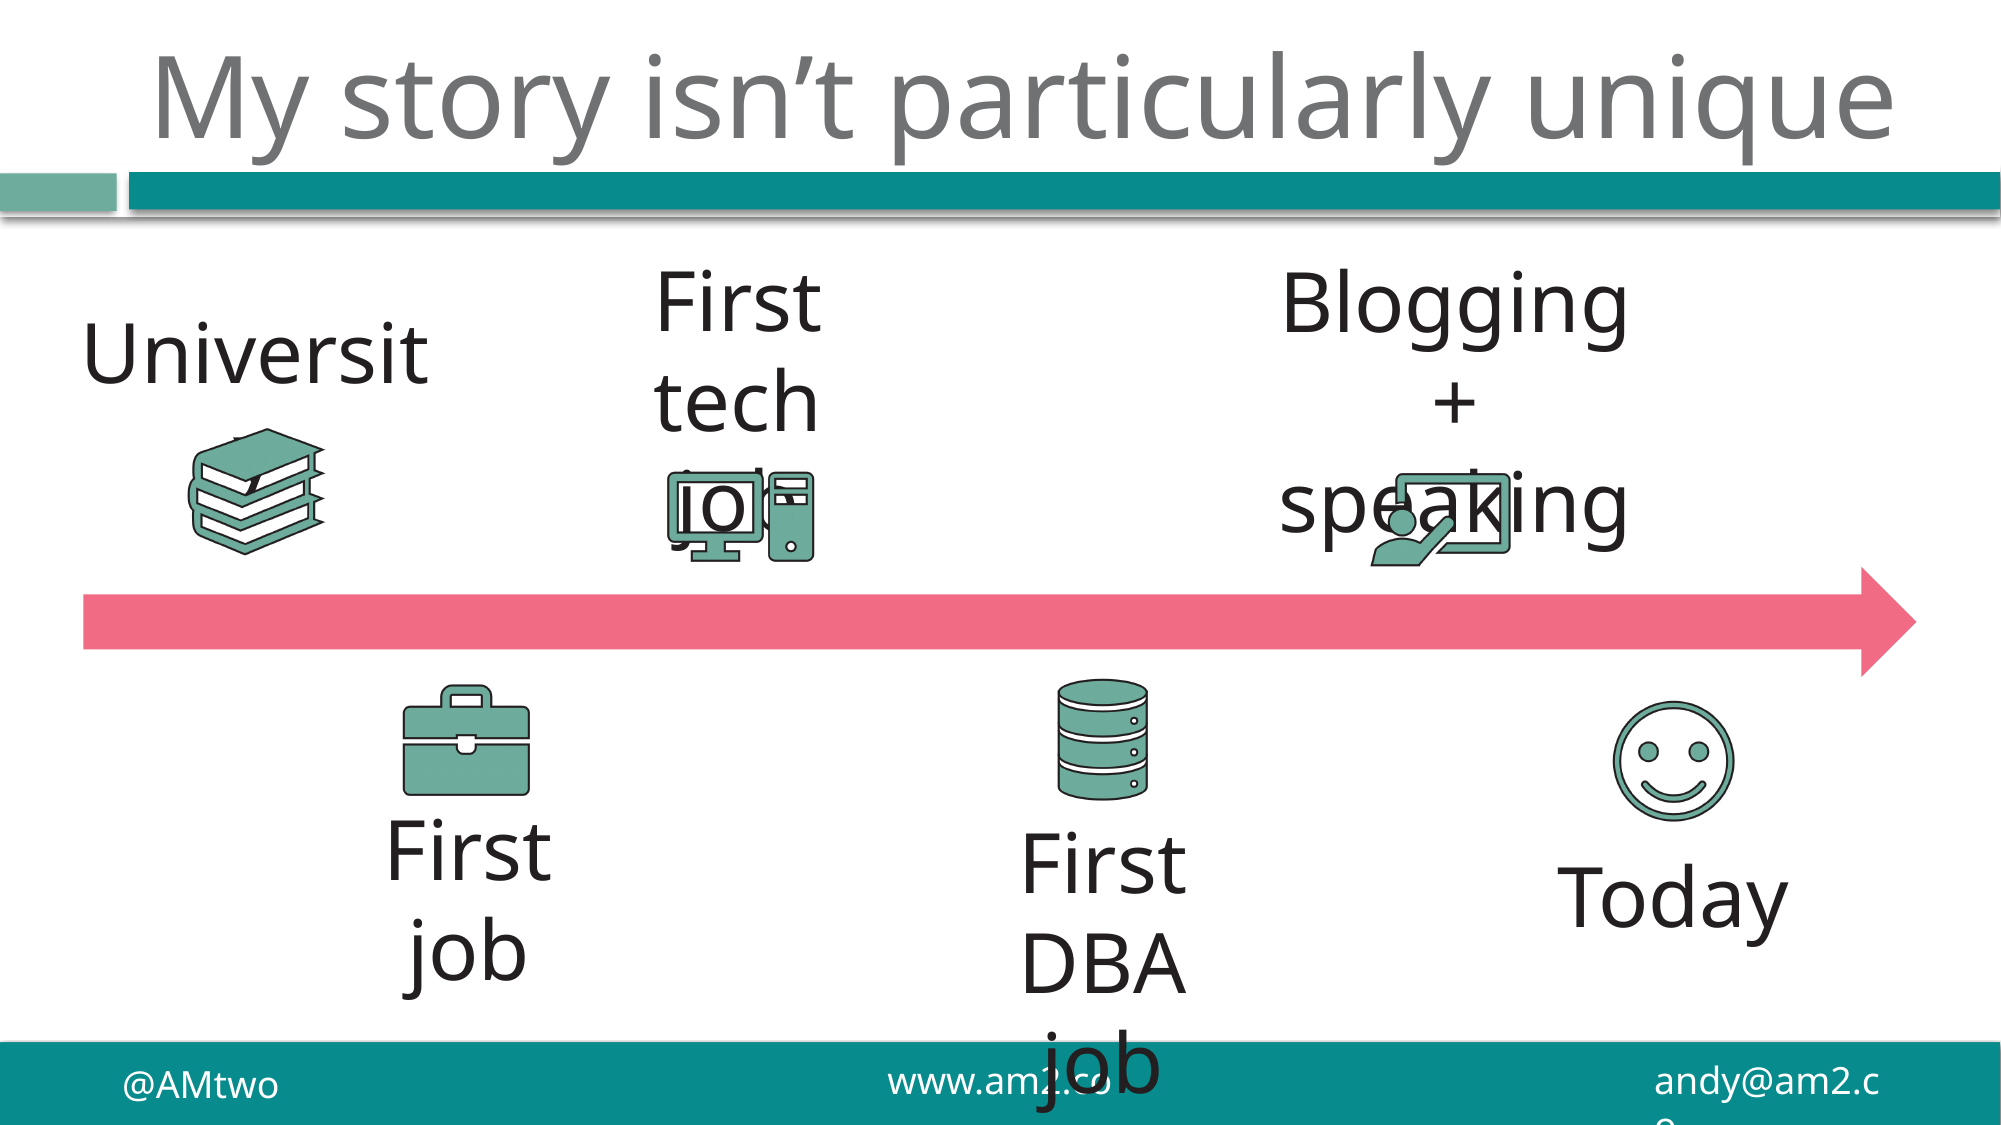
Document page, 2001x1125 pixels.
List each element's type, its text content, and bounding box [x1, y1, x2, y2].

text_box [329, 668, 608, 1008]
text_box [937, 664, 1268, 1021]
title My story isn’t particularly unique [133, 15, 1917, 169]
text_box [1236, 241, 1674, 596]
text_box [1465, 685, 1882, 954]
text_box [83, 566, 1917, 678]
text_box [64, 291, 446, 567]
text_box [573, 240, 903, 592]
